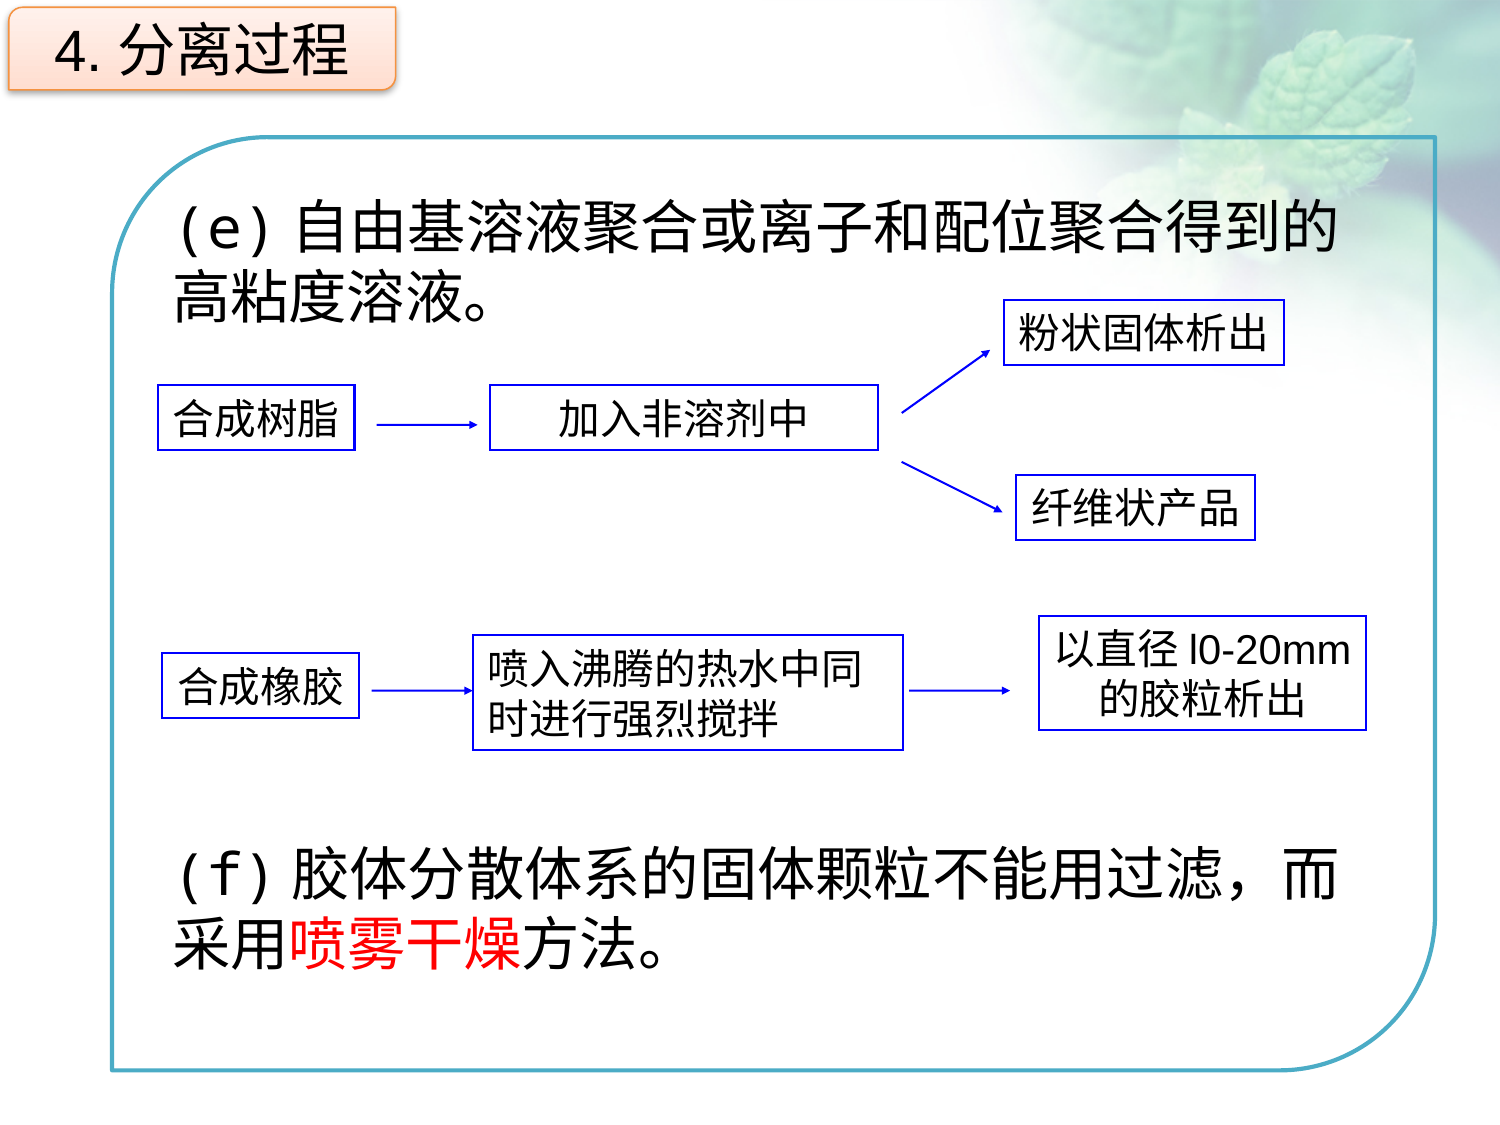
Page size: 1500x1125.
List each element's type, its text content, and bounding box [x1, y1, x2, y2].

text_box 合成树脂 [157, 385, 355, 451]
text_box 4.分离过程 [7, 6, 397, 91]
text_box [372, 686, 473, 695]
text_box 纤维状产品 [1016, 474, 1255, 540]
text_box [902, 349, 991, 413]
picture [0, 0, 1500, 1125]
text_box 以直径l0-20mm 的胶粒析出 [1038, 615, 1367, 731]
text_box (e)自由基溶液聚合或离子和配位聚合得到的高粘度溶液。 (f)胶体分散体系的固体颗粒不能用过滤，而采用喷雾干燥方法。 [109, 135, 1438, 1073]
text_box [910, 686, 1011, 695]
text_box [377, 420, 478, 430]
text_box 粉状固体析出 [1003, 299, 1285, 365]
text_box 喷入沸腾的热水中同时进行强烈搅拌 [472, 635, 903, 751]
text_box 合成橡胶 [162, 653, 360, 718]
text_box 加入非溶剂中 [490, 385, 878, 451]
text_box [902, 462, 1003, 513]
